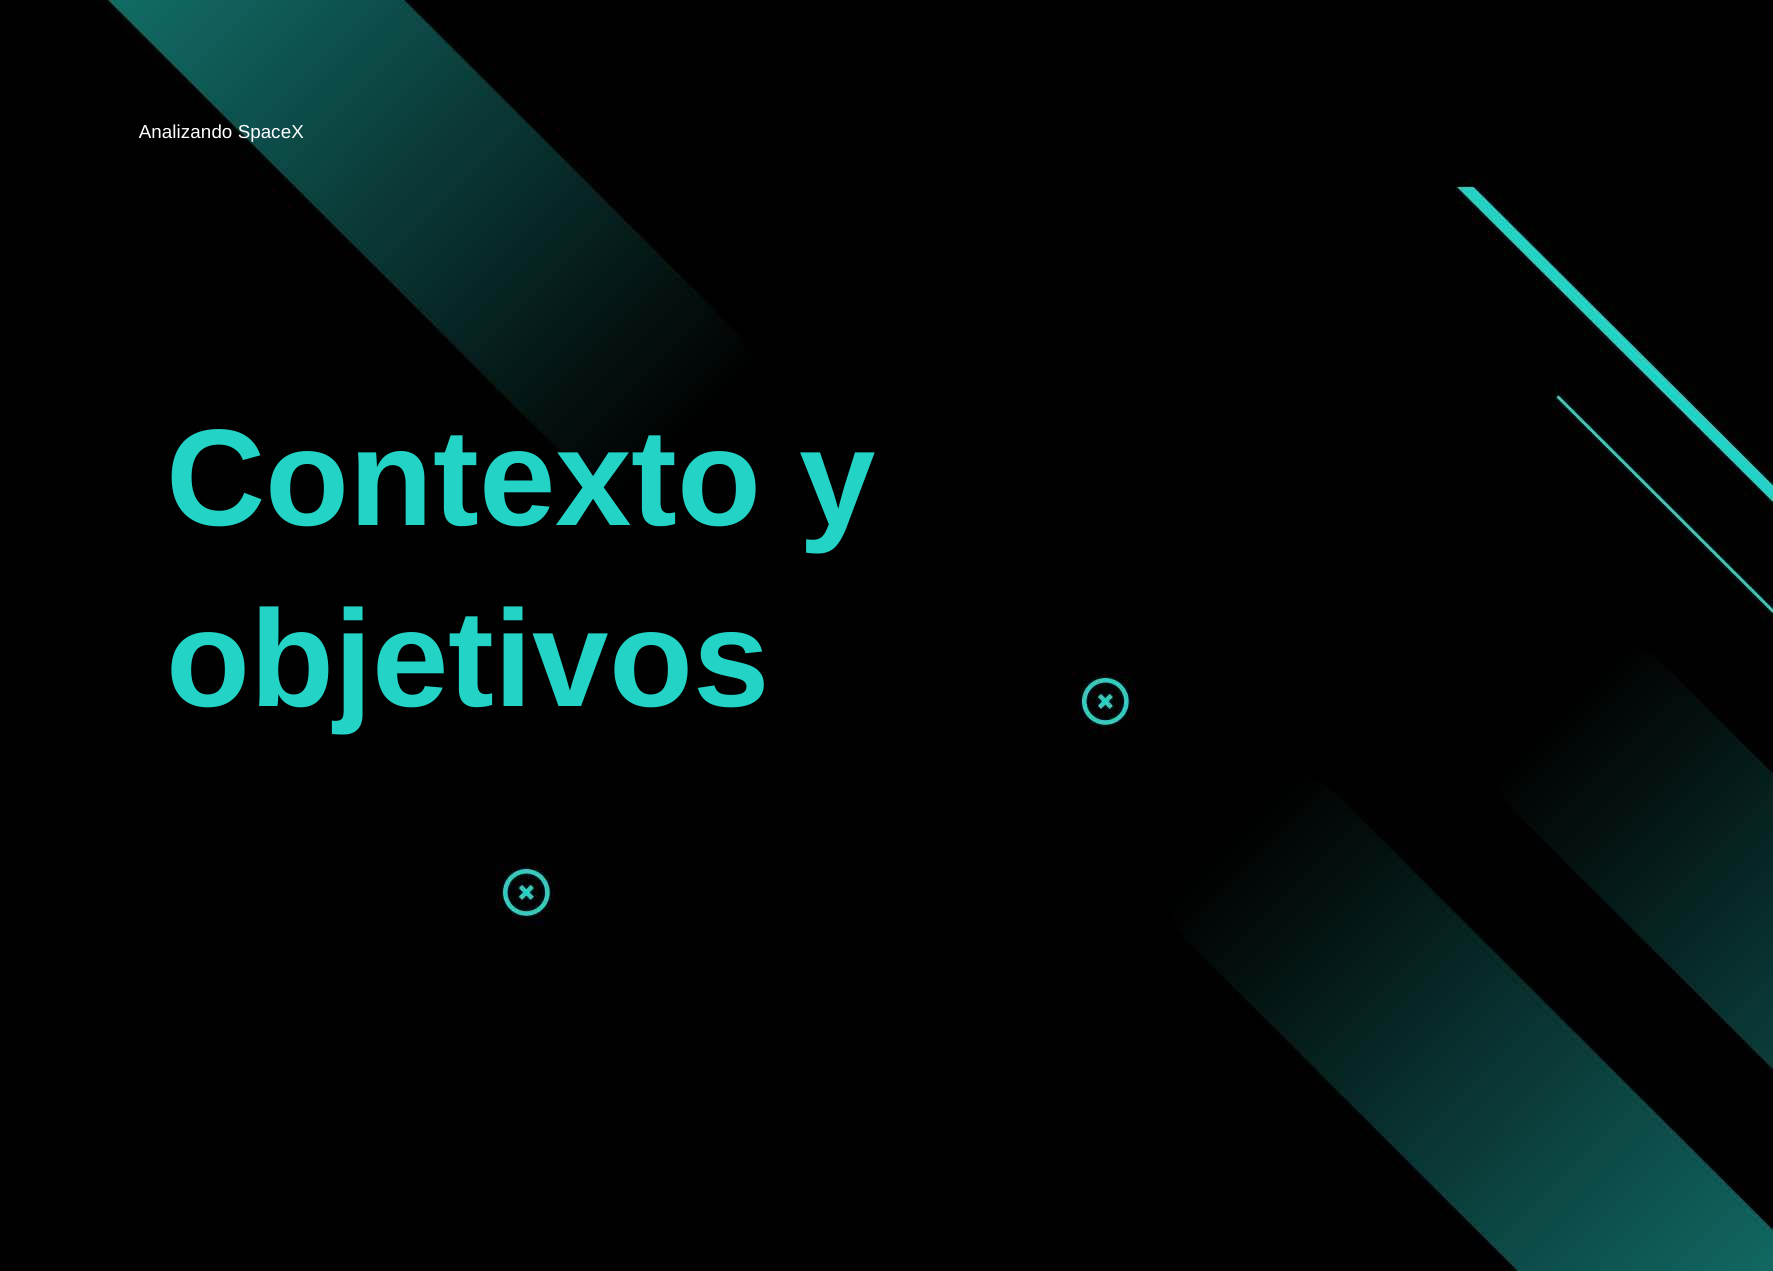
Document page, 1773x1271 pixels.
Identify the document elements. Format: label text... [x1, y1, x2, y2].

list Contexto y objetivos [151, 363, 1418, 585]
list Analizando SpaceX [123, 109, 1331, 156]
picture [0, 0, 1773, 1271]
